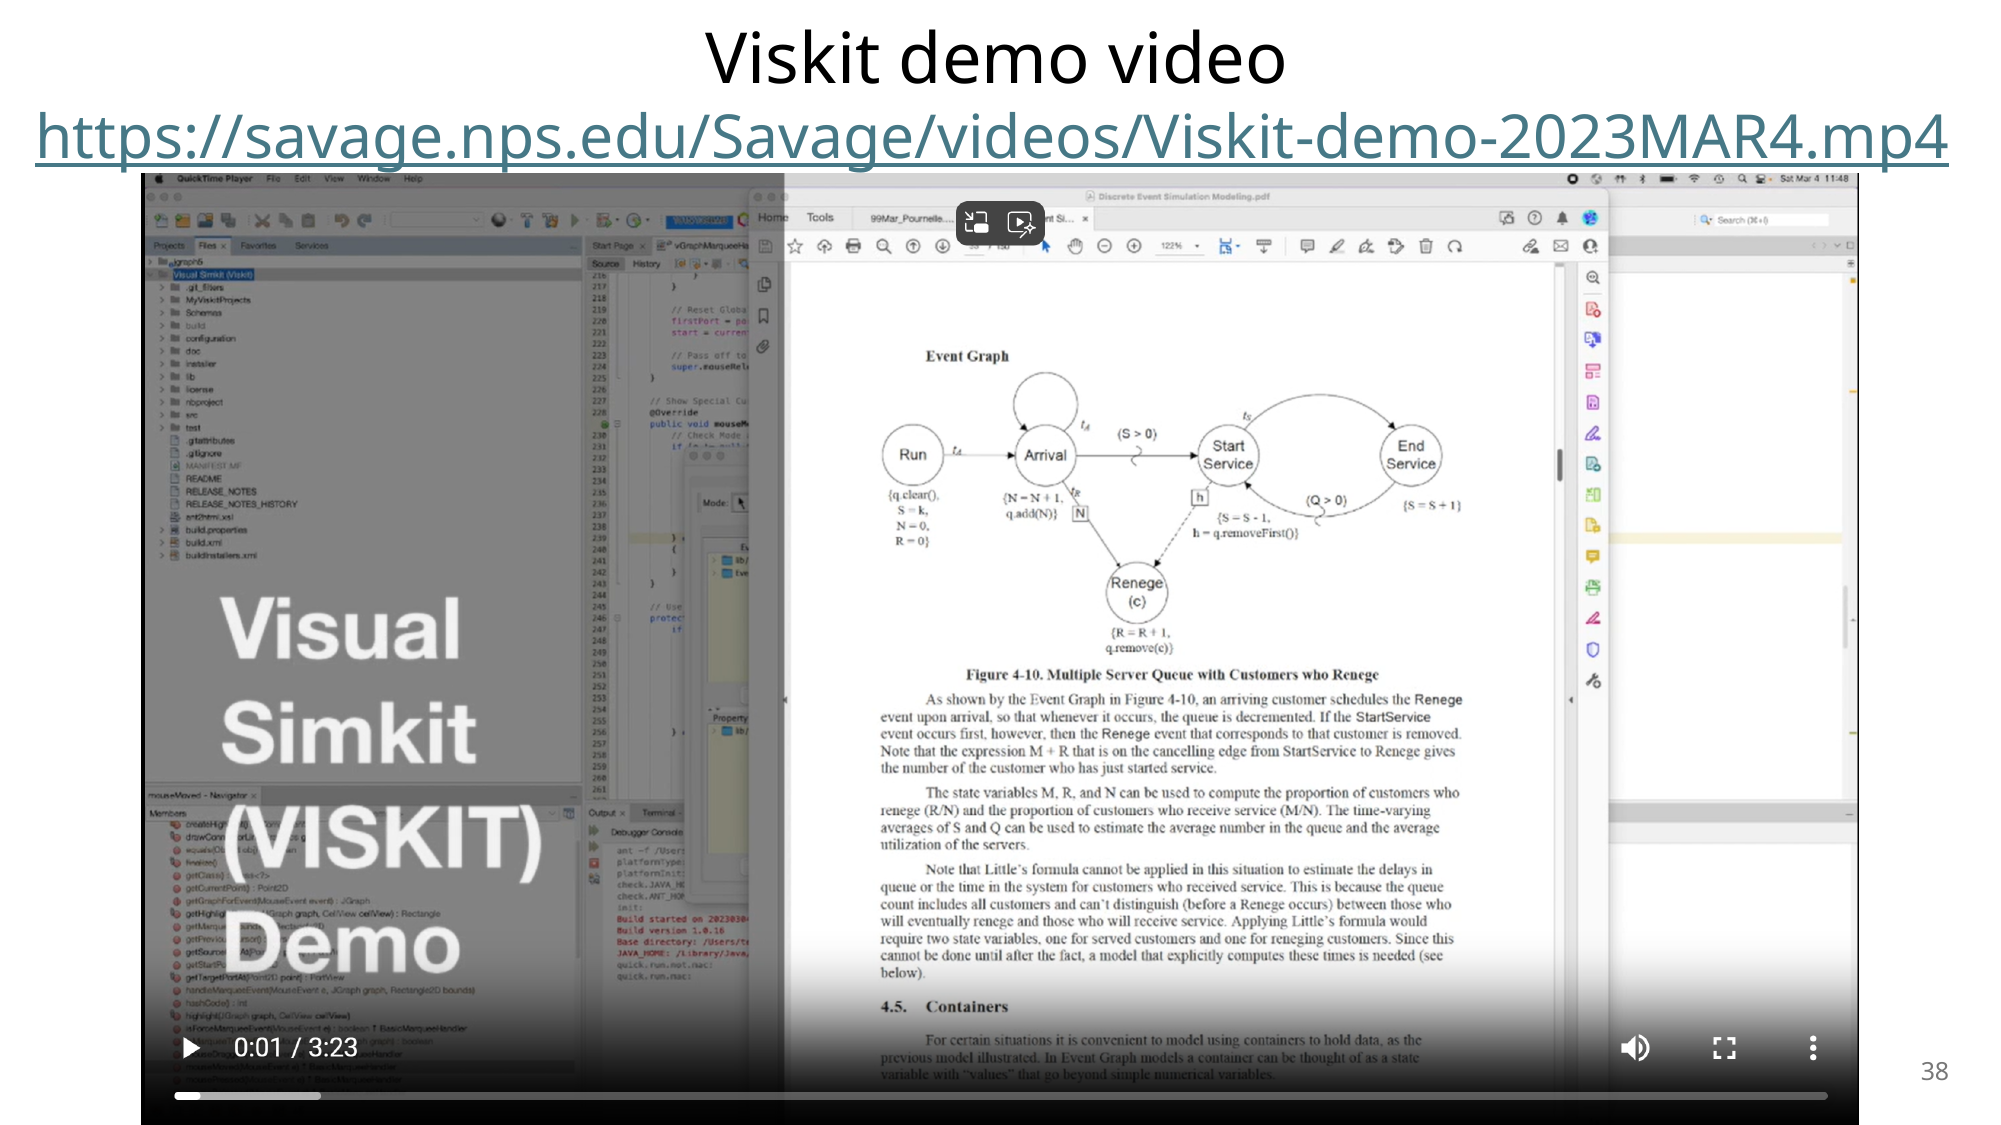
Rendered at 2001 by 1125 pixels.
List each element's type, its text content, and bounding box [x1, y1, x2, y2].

slide_number 38 [1860, 1042, 1965, 1103]
title Viskit demo video https://savage.nps.edu/Savage/videos/Viskit-demo-2023MAR4.mp4 [0, 5, 1995, 190]
picture [140, 173, 1860, 1125]
